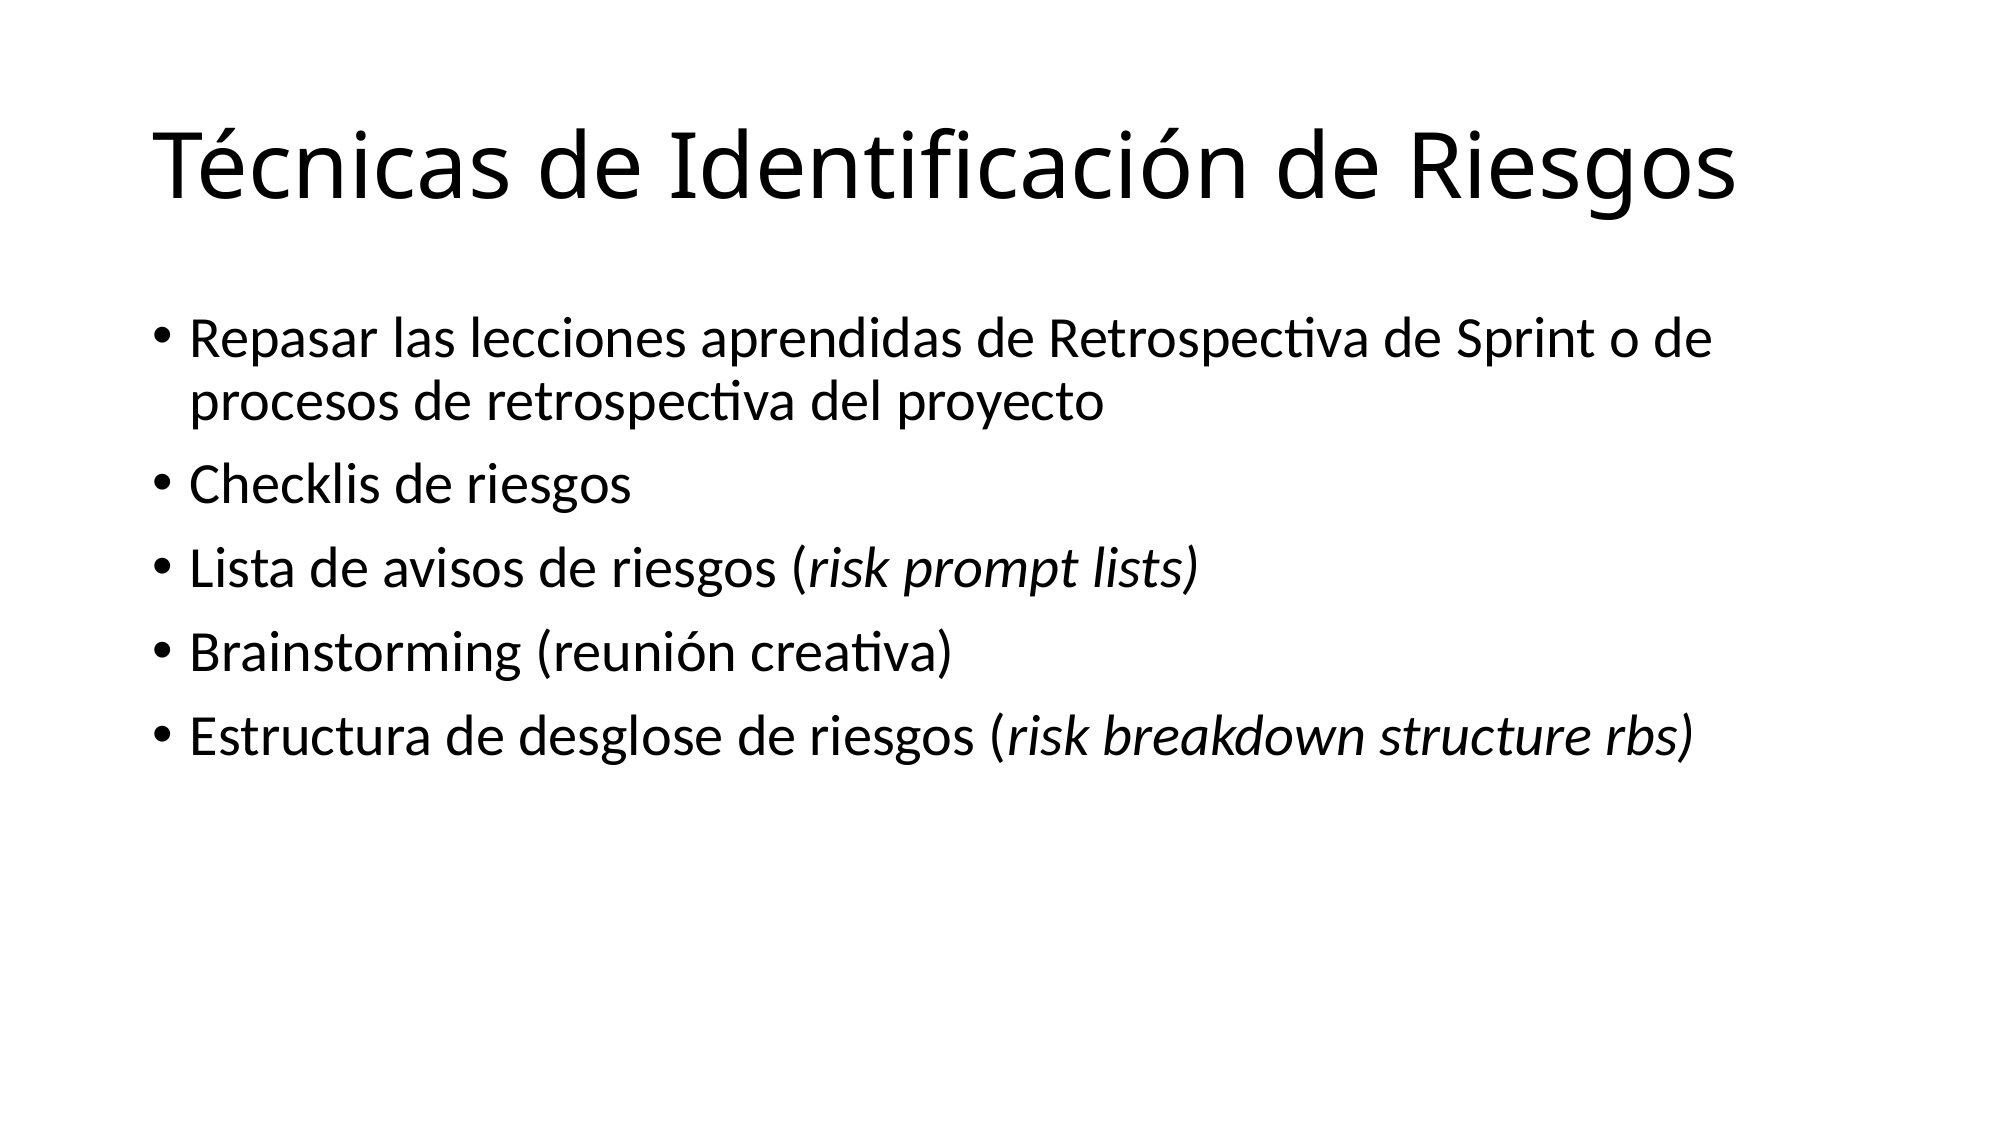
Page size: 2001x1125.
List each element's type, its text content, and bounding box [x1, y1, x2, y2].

list Repasar las lecciones aprendidas de Retrospectiva de Sprint o de procesos de retrospectiva del proyecto Checklis de riesgos Lista de avisos de riesgos (risk prompt lists) Brainstorming (reunión creativa) Estructura de desglose de riesgos (risk breakdown structure rbs) [137, 299, 1863, 1014]
title Técnicas de Identificación de Riesgos [137, 59, 1863, 278]
